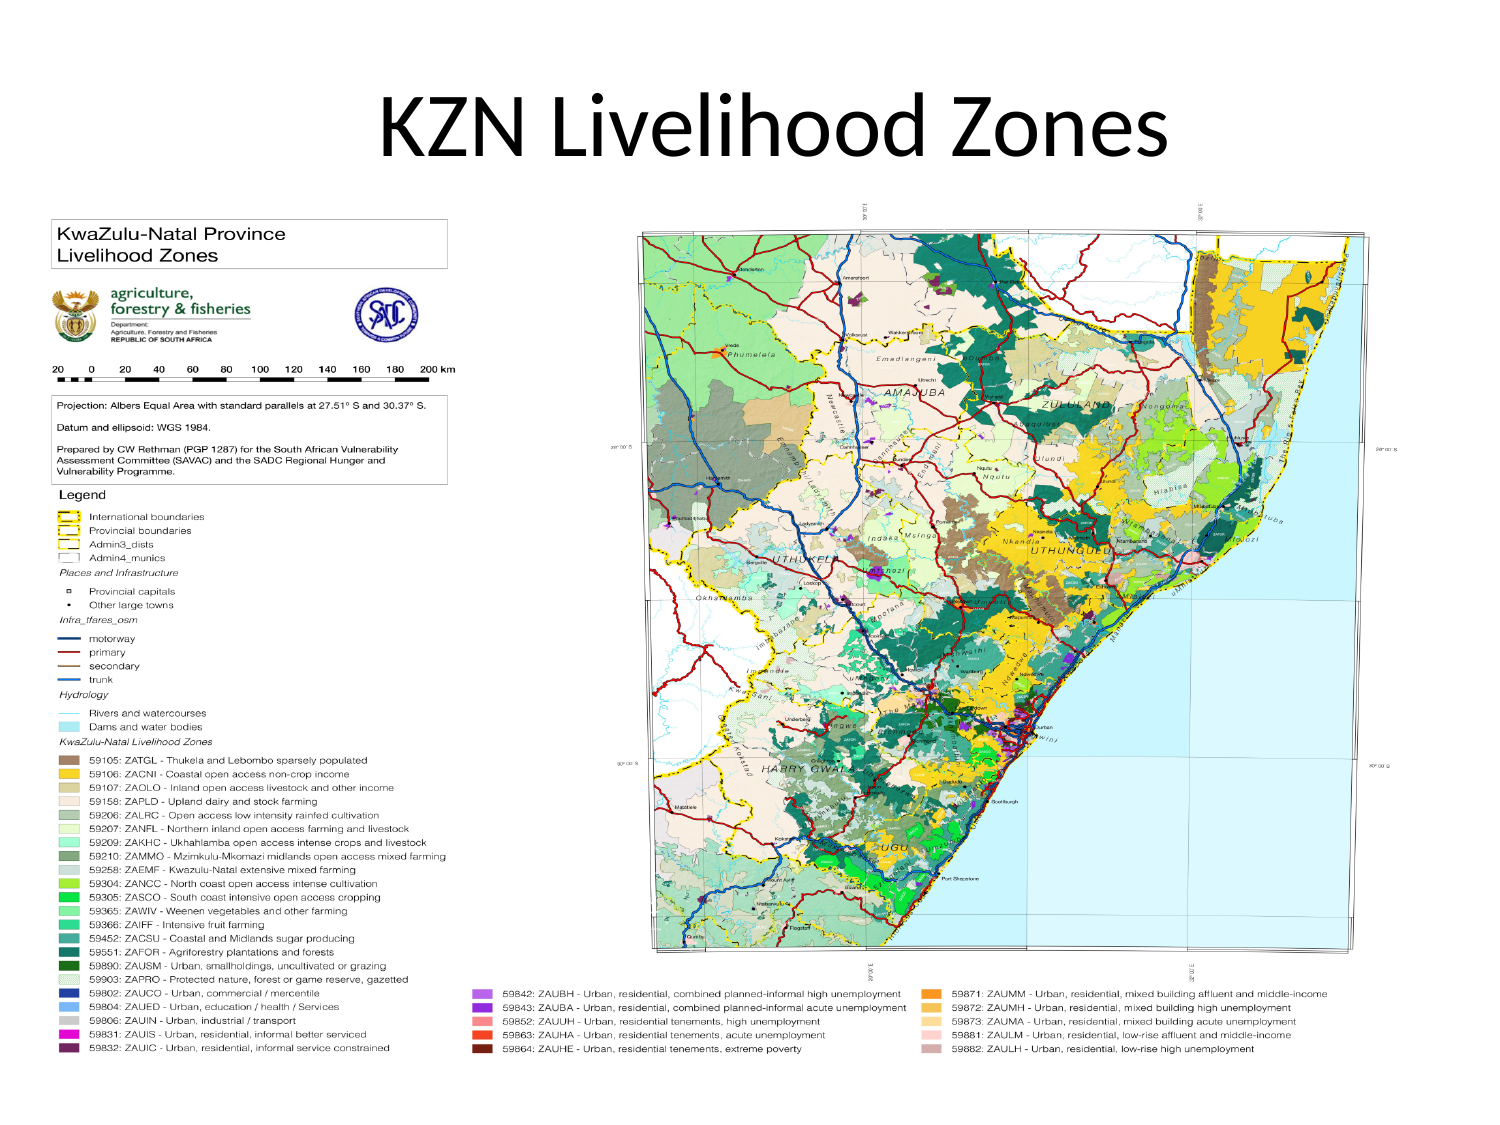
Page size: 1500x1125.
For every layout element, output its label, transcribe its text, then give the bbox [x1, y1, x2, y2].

picture [0, 184, 1500, 1083]
text_box KZN Livelihood Zones [100, 42, 1451, 183]
